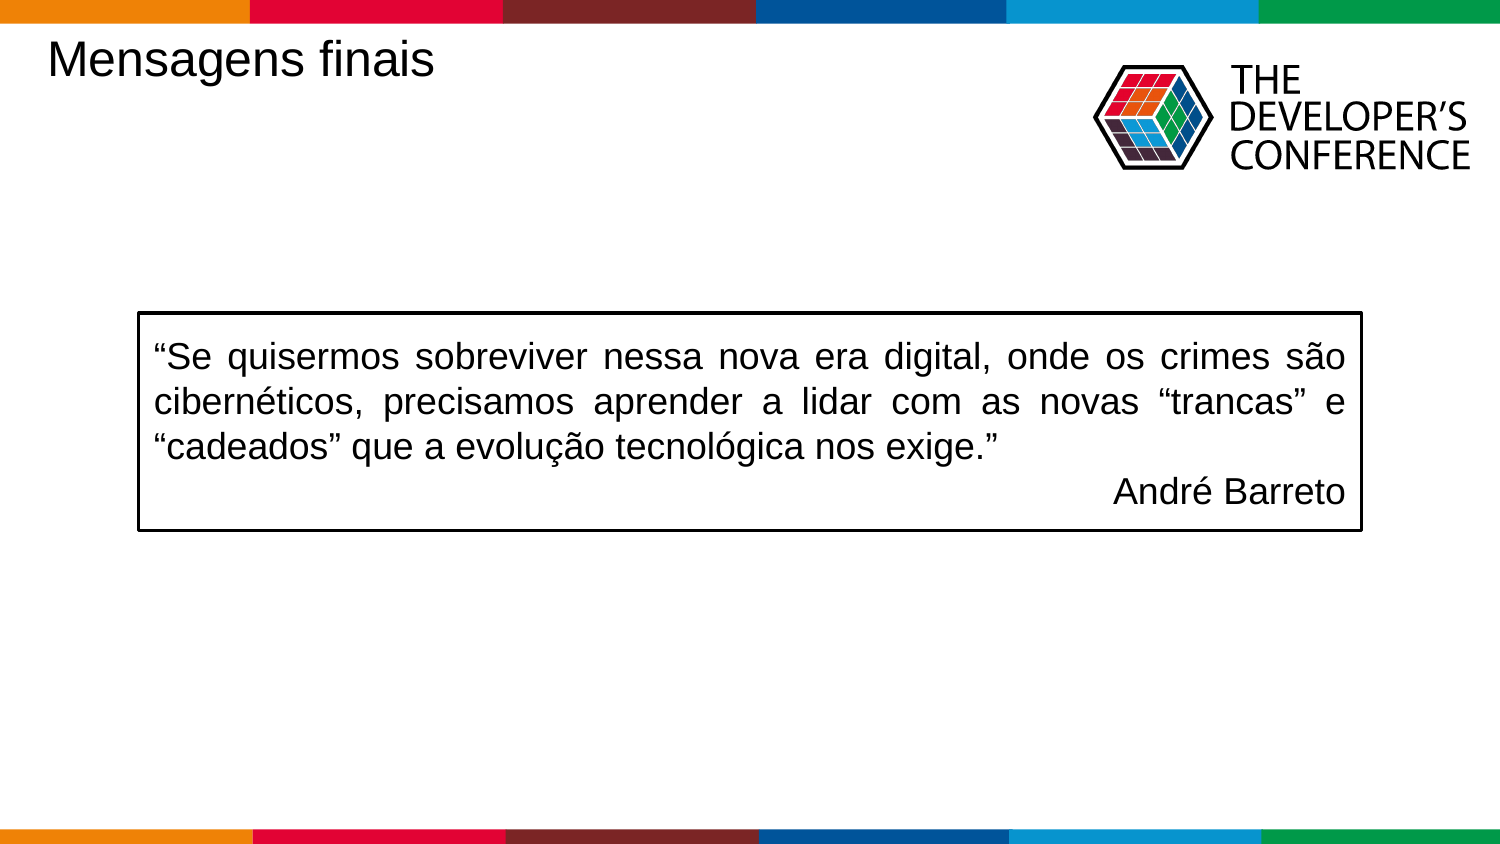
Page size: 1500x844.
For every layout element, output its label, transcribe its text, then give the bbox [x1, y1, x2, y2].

title Mensagens finais [32, 11, 1430, 110]
subtitle “Se quisermos sobreviver nessa nova era digital, onde os crimes são cibernéticos, precisamos aprender a lidar com as novas “trancas” e “cadeados” que a evolução tecnológica nos exige.” André Barreto [138, 313, 1362, 531]
picture [1075, 47, 1486, 186]
